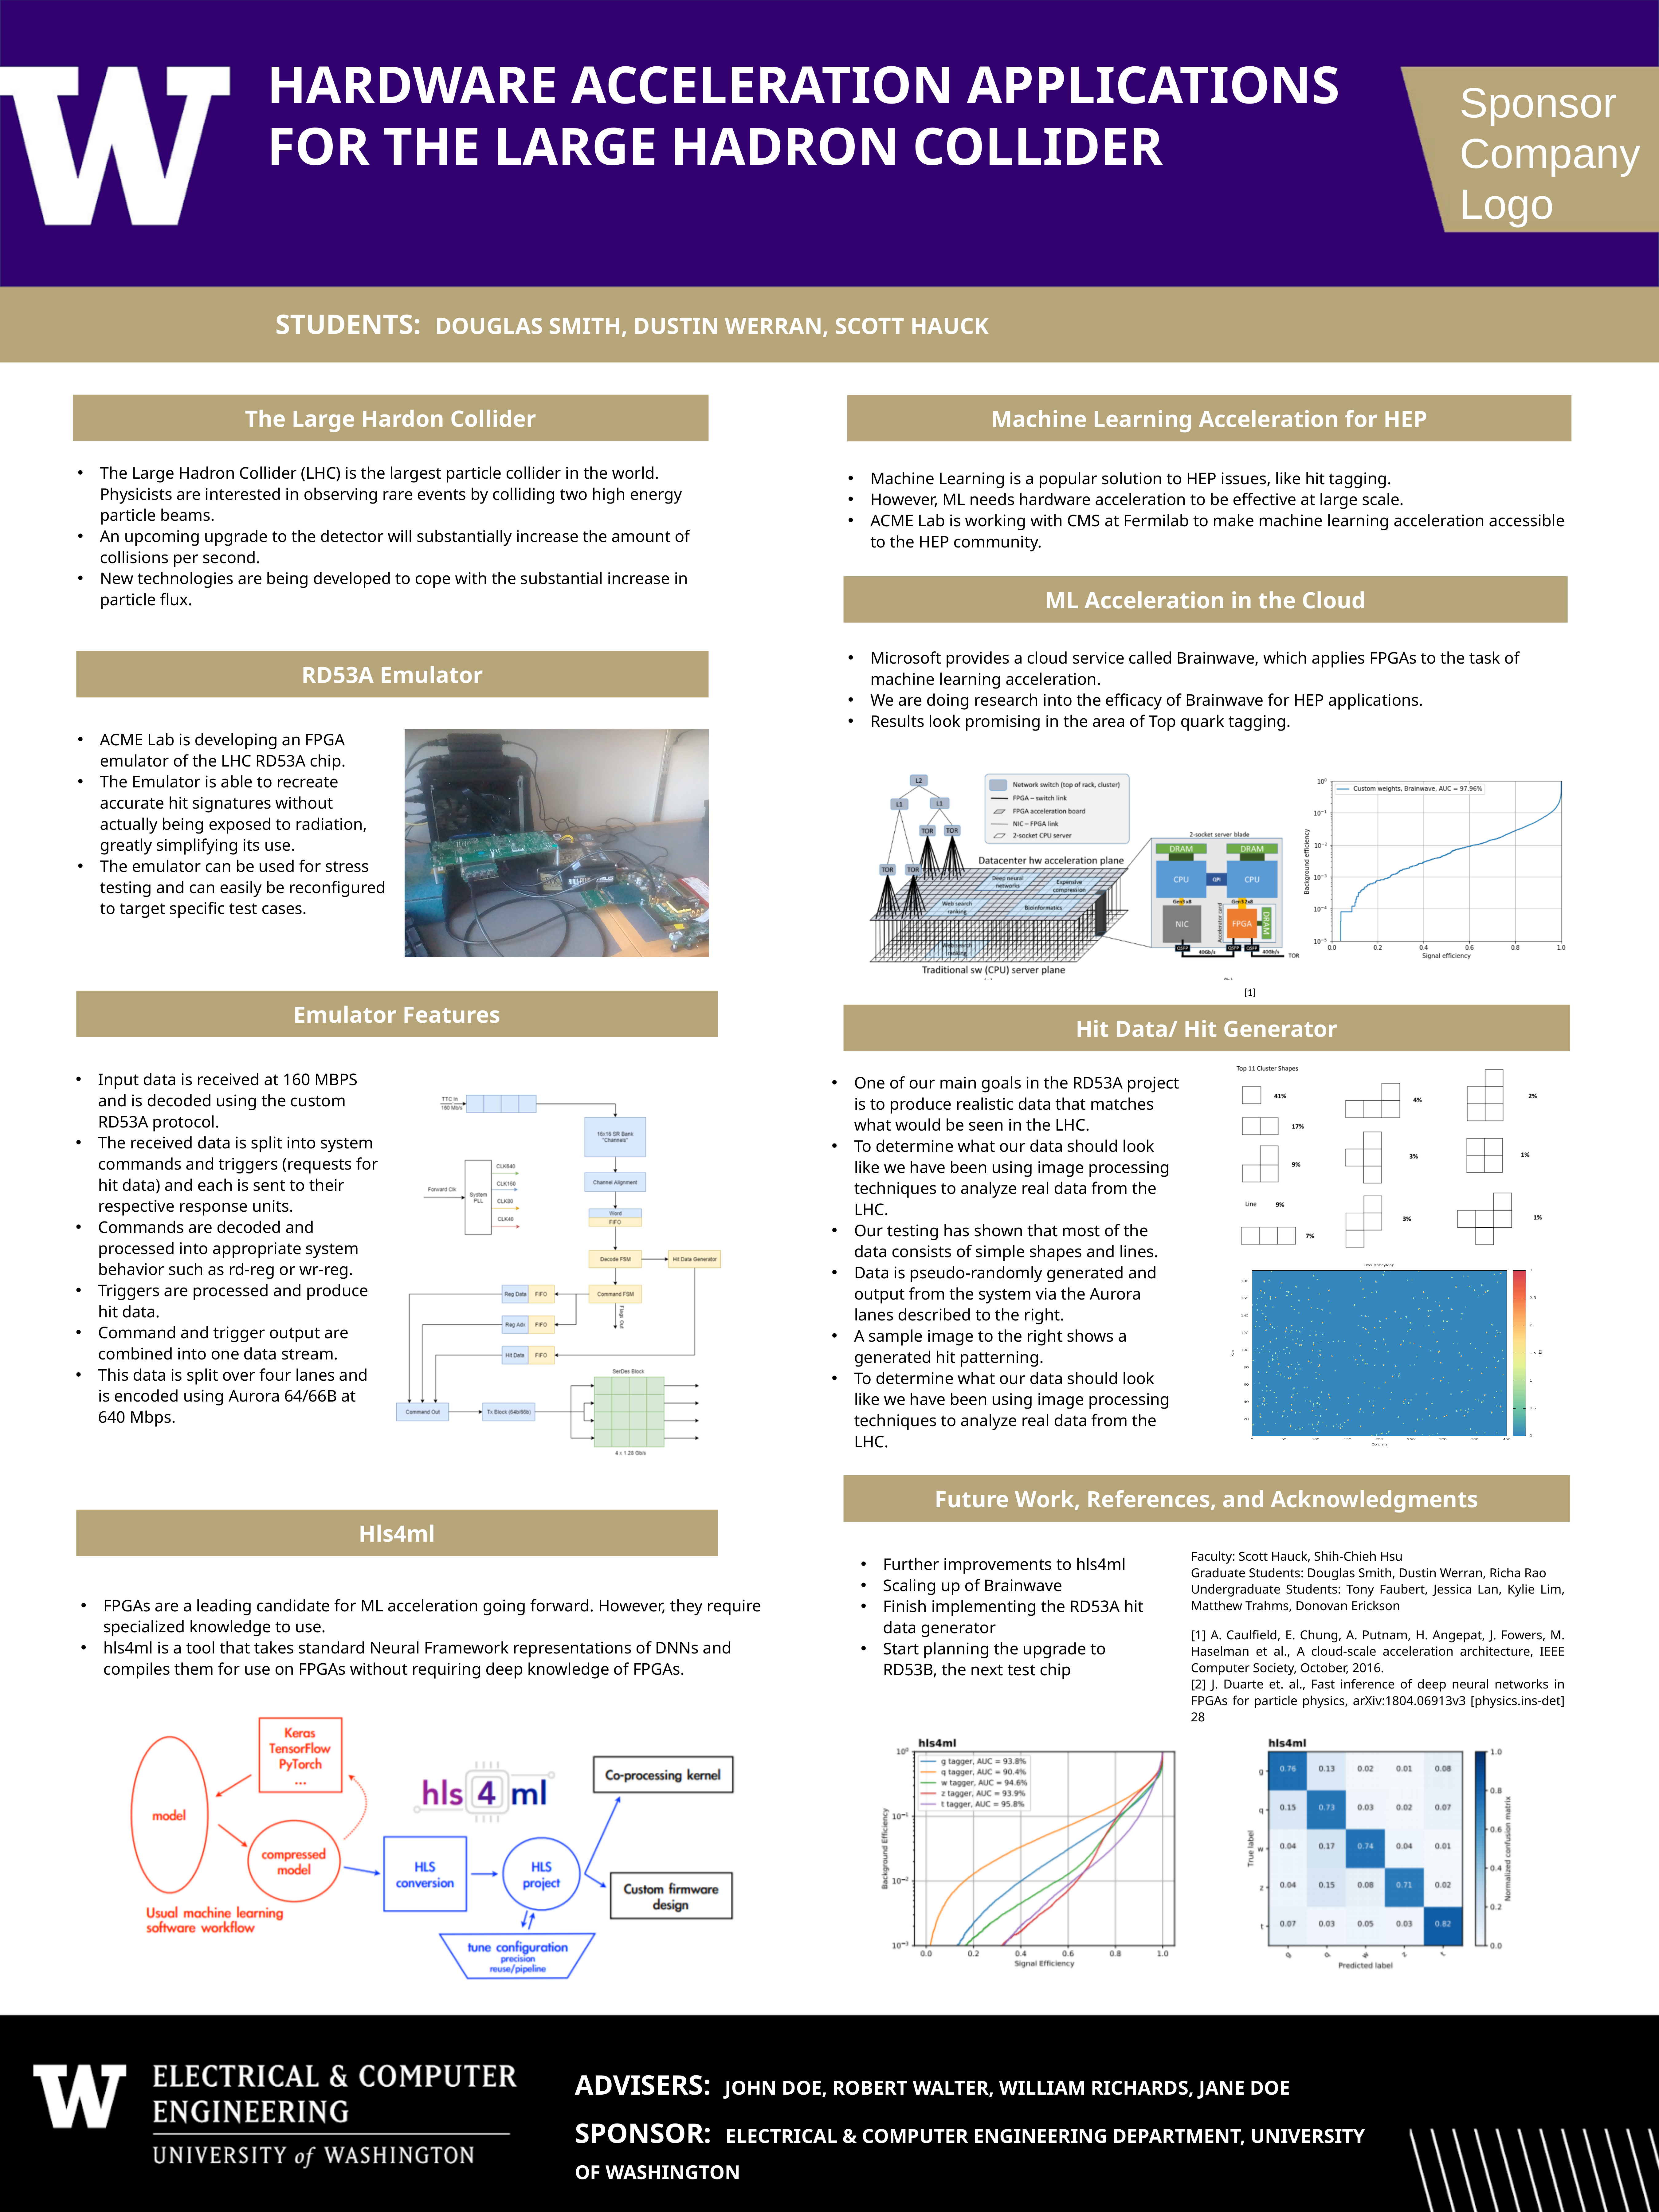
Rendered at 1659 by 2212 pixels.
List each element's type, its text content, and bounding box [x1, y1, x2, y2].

text_box Faculty: Scott Hauck, Shih-Chieh Hsu Graduate Students: Douglas Smith, Dustin Werran, Richa Rao Undergraduate Students: Tony Faubert, Jessica Lan, Kylie Lim, Matthew Trahms, Donovan Erickson [1186, 1545, 1570, 1615]
text_box Sponsor Company Logo [1455, 73, 1659, 230]
text_box STUDENTS: DOUGLAS SMITH, DUSTIN WERRAN, SCOTT HAUCK [271, 305, 1431, 342]
text_box Microsoft provides a cloud service called Brainwave, which applies FPGAs to the task of machine learning acceleration. We are doing research into the efficacy of Brainwave for HEP applications. Results look promising in the area of Top quark tagging. [843, 643, 1586, 733]
text_box ADVISERS: JOHN DOE, ROBERT WALTER, WILLIAM RICHARDS, JANE DOE SPONSOR: ELECTRICAL & COMPUTER ENGINEERING DEPARTMENT, UNIVERSITY OF WASHINGTON [570, 2049, 1373, 2212]
text_box Input data is received at 160 MBPS and is decoded using the custom RD53A protocol. The received data is split into system commands and triggers (requests for hit data) and each is sent to their respective response units. Commands are decoded and processed into appropriate system behavior such as rd-reg or wr-reg. Triggers are processed and produce hit data. Command and trigger output are combined into one data stream. This data is split over four lanes and is encoded using Aurora 64/66B at 640 Mbps. [71, 1065, 387, 1429]
text_box Future Work, References, and Acknowledgments [843, 1475, 1570, 1522]
text_box RD53A Emulator [76, 651, 709, 698]
text_box The Large Hadron Collider (LHC) is the largest particle collider in the world. Physicists are interested in observing rare events by colliding two high energy particle beams. An upcoming upgrade to the detector will substantially increase the amount of collisions per second. New technologies are being developed to cope with the substantial increase in particle flux. [73, 458, 709, 611]
text_box Machine Learning Acceleration for HEP [847, 395, 1572, 441]
text_box Hit Data/ Hit Generator [843, 1005, 1570, 1051]
text_box Machine Learning is a popular solution to HEP issues, like hit tagging. However, ML needs hardware acceleration to be effective at large scale. ACME Lab is working with CMS at Fermilab to make machine learning acceleration accessible to the HEP community. [843, 464, 1586, 553]
text_box [1] [1240, 984, 1271, 1000]
text_box FPGAs are a leading candidate for ML acceleration going forward. However, they require specialized knowledge to use. hls4ml is a tool that takes standard Neural Framework representations of DNNs and compiles them for use on FPGAs without requiring deep knowledge of FPGAs. [76, 1591, 772, 1701]
text_box ML Acceleration in the Cloud [843, 576, 1568, 623]
text_box HARDWARE ACCELERATION APPLICATIONS FOR THE LARGE HADRON COLLIDER [262, 49, 1373, 177]
text_box Hls4ml [76, 1509, 718, 1556]
text_box [1] A. Caulfield, E. Chung, A. Putnam, H. Angepat, J. Fowers, M. Haselman et al., A cloud-scale acceleration architecture, IEEE Computer Society, October, 2016. [2] J. Duarte et. al., Fast inference of deep neural networks in FPGAs for particle physics, arXiv:1804.06913v3 [physics.ins-det] 28 [1186, 1623, 1570, 1726]
text_box Further improvements to hls4ml Scaling up of Brainwave Finish implementing the RD53A hit data generator Start planning the upgrade to RD53B, the next test chip [856, 1550, 1169, 1681]
text_box The Large Hardon Collider [73, 394, 709, 441]
text_box One of our main goals in the RD53A project is to produce realistic data that matches what would be seen in the LHC. To determine what our data should look like we have been using image processing techniques to analyze real data from the LHC. Our testing has shown that most of the data consists of simple shapes and lines. Data is pseudo-randomly generated and output from the system via the Aurora lanes described to the right. A sample image to the right shows a generated hit patterning. To determine what our data should look like we have been using image processing techniques to analyze real data from the LHC. [827, 1068, 1184, 1474]
text_box ACME Lab is developing an FPGA emulator of the LHC RD53A chip. The Emulator is able to recreate accurate hit signatures without actually being exposed to radiation, greatly simplifying its use. The emulator can be used for stress testing and can easily be reconfigured to target specific test cases. [73, 725, 392, 920]
text_box Emulator Features [76, 990, 718, 1037]
picture [0, 0, 1659, 2212]
